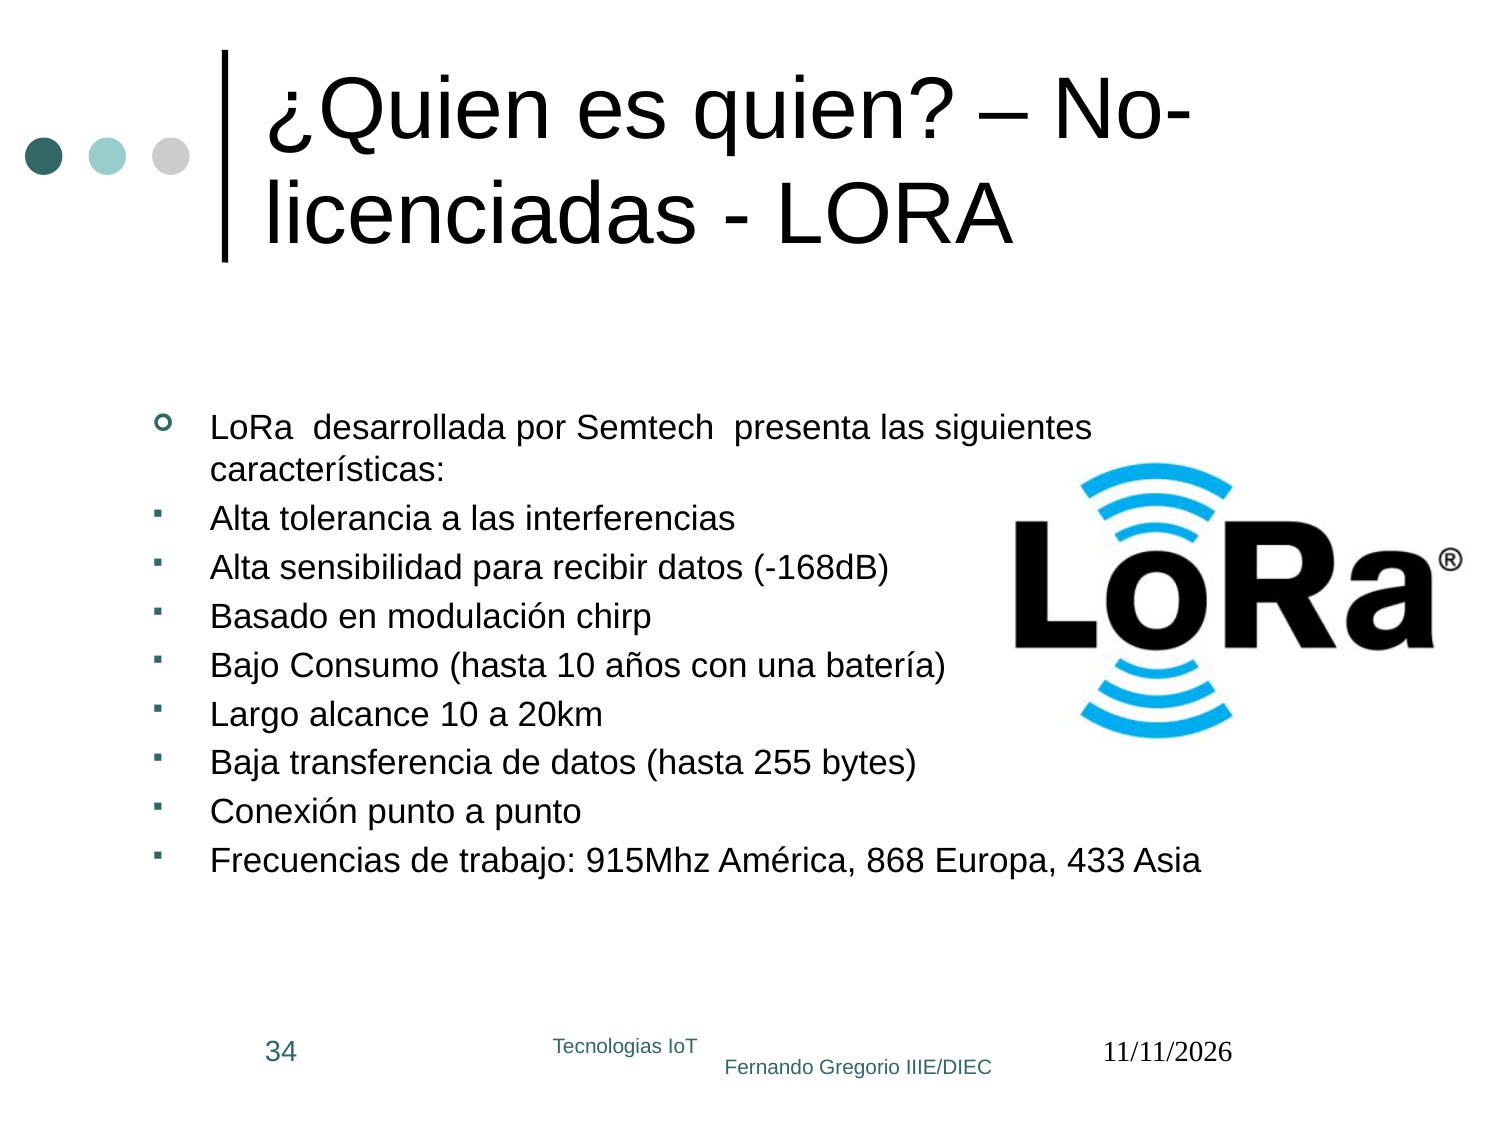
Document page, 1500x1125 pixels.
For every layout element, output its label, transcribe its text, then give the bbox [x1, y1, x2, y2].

title ¿Quien es quien? – No-licenciadas - LORA [249, 31, 1400, 282]
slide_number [1087, 1024, 1401, 1101]
footer Tecnologias IoT Fernando Gregorio IIIE/DIEC [537, 1024, 1013, 1101]
list LoRa desarrollada por Semtech presenta las siguientes características: Alta tolerancia a las interferencias Alta sensibilidad para recibir datos (-168dB) Basado en modulación chirp Bajo Consumo (hasta 10 años con una batería) Largo alcance 10 a 20km Baja transferencia de datos (hasta 255 bytes) Conexión punto a punto Frecuencias de trabajo: 915Mhz América, 868 Europa, 433 Asia [137, 397, 1334, 893]
slide_number 34 [249, 1024, 463, 1101]
picture [1007, 444, 1477, 760]
